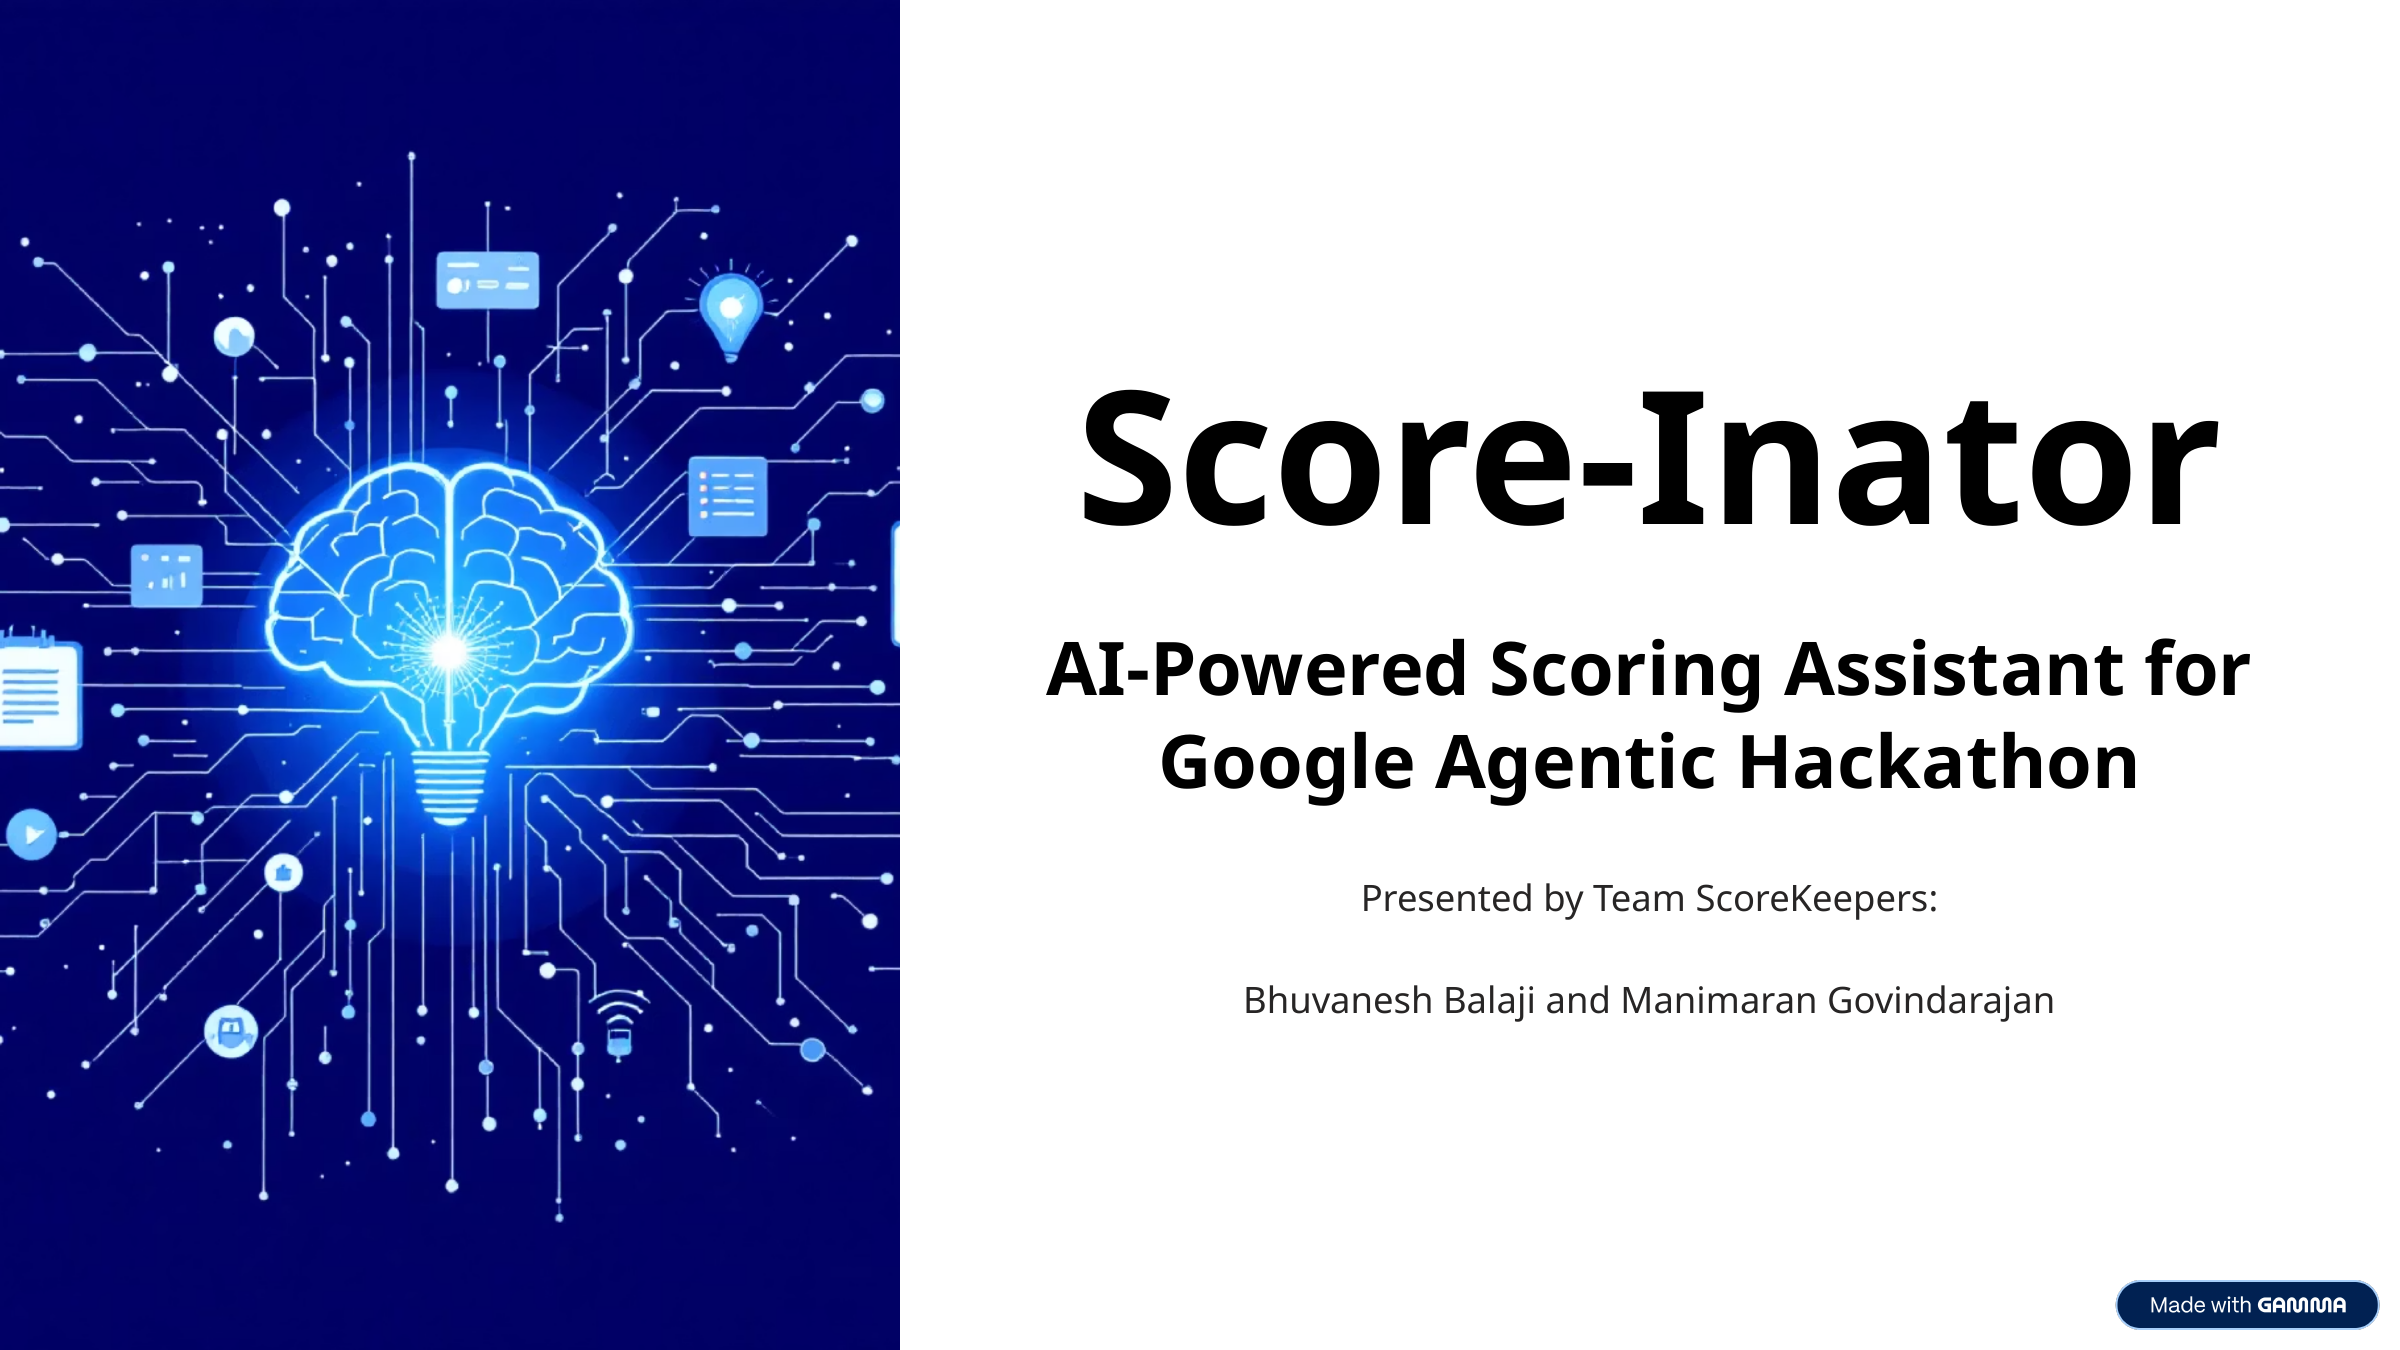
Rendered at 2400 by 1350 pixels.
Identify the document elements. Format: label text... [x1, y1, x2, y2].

text_box Presented by Team ScoreKeepers: [1030, 859, 2270, 920]
picture [2106, 1271, 2389, 1339]
text_box Bhuvanesh Balaji and Manimaran Govindarajan [1030, 960, 2270, 1021]
text_box AI-Powered Scoring Assistant for Google Agentic Hackathon [1030, 617, 2270, 804]
text_box Score-Inator [1030, 329, 2270, 562]
picture [0, 0, 900, 1350]
